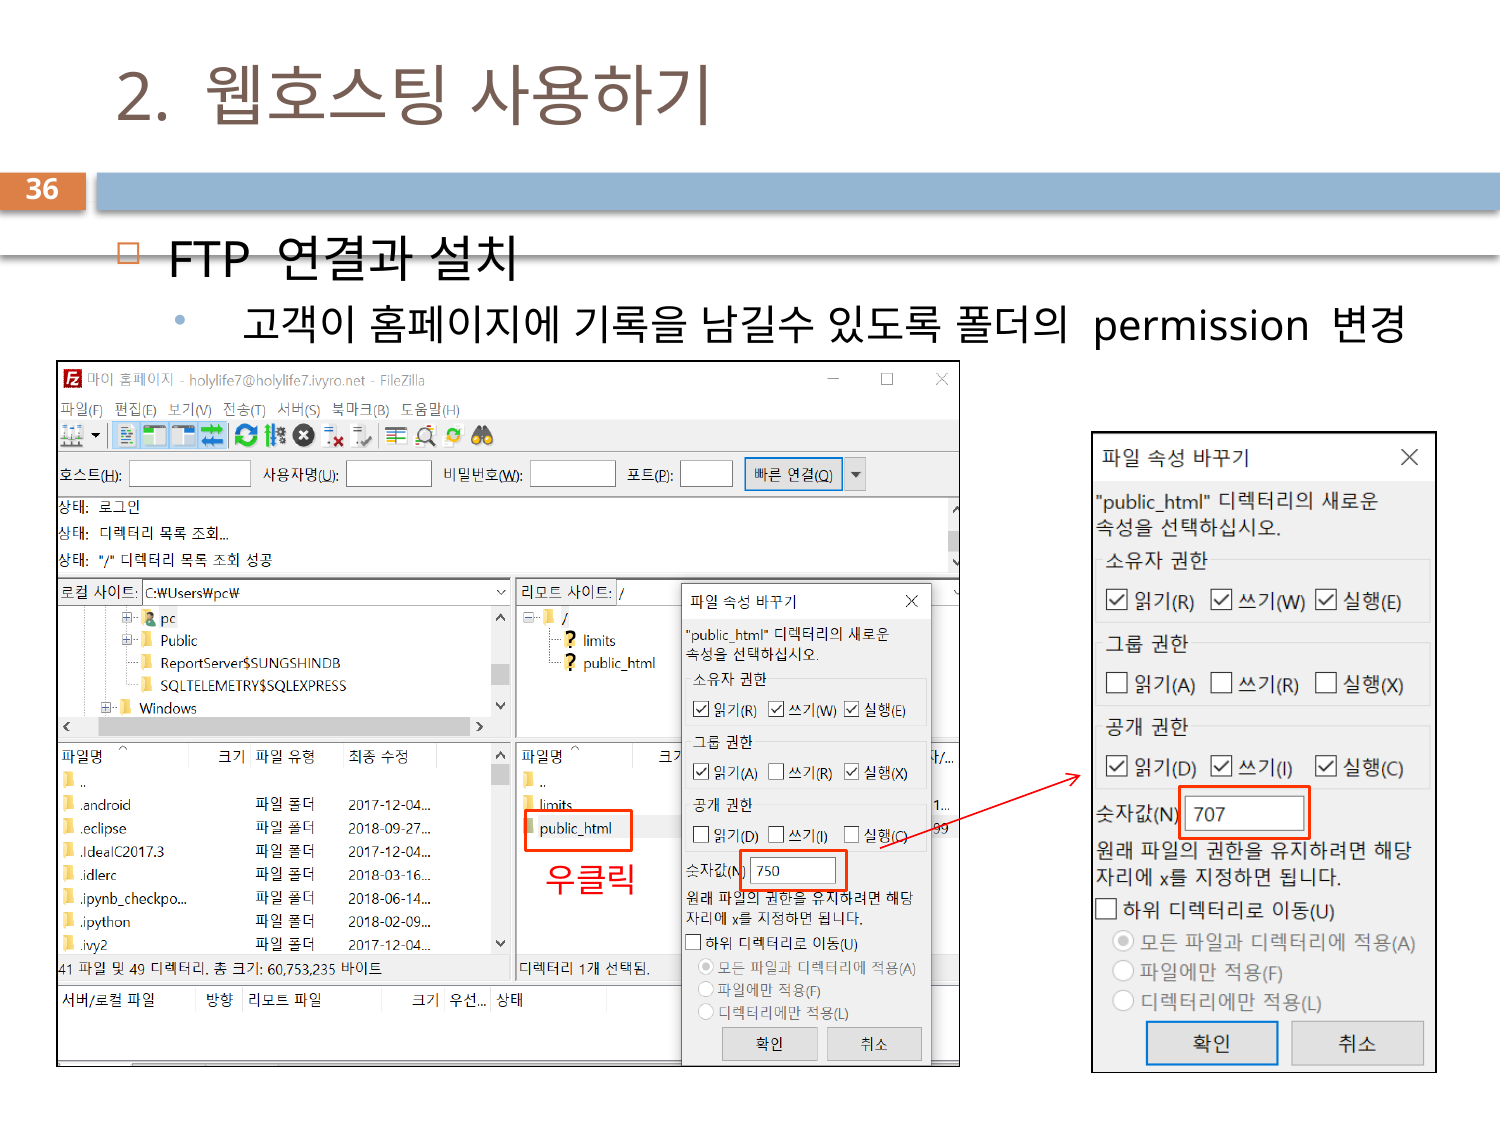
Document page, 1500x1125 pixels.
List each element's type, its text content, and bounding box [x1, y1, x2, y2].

list FTP 연결과 설치 고객이 홈페이지에 기록을 남길수 있도록 폴더의 permission 변경 [100, 219, 1483, 1047]
title 2. 웹호스팅 사용하기 [100, 37, 1438, 149]
picture [57, 361, 960, 1067]
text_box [879, 774, 1081, 849]
slide_number 36 [0, 170, 87, 211]
picture [1092, 432, 1436, 1073]
